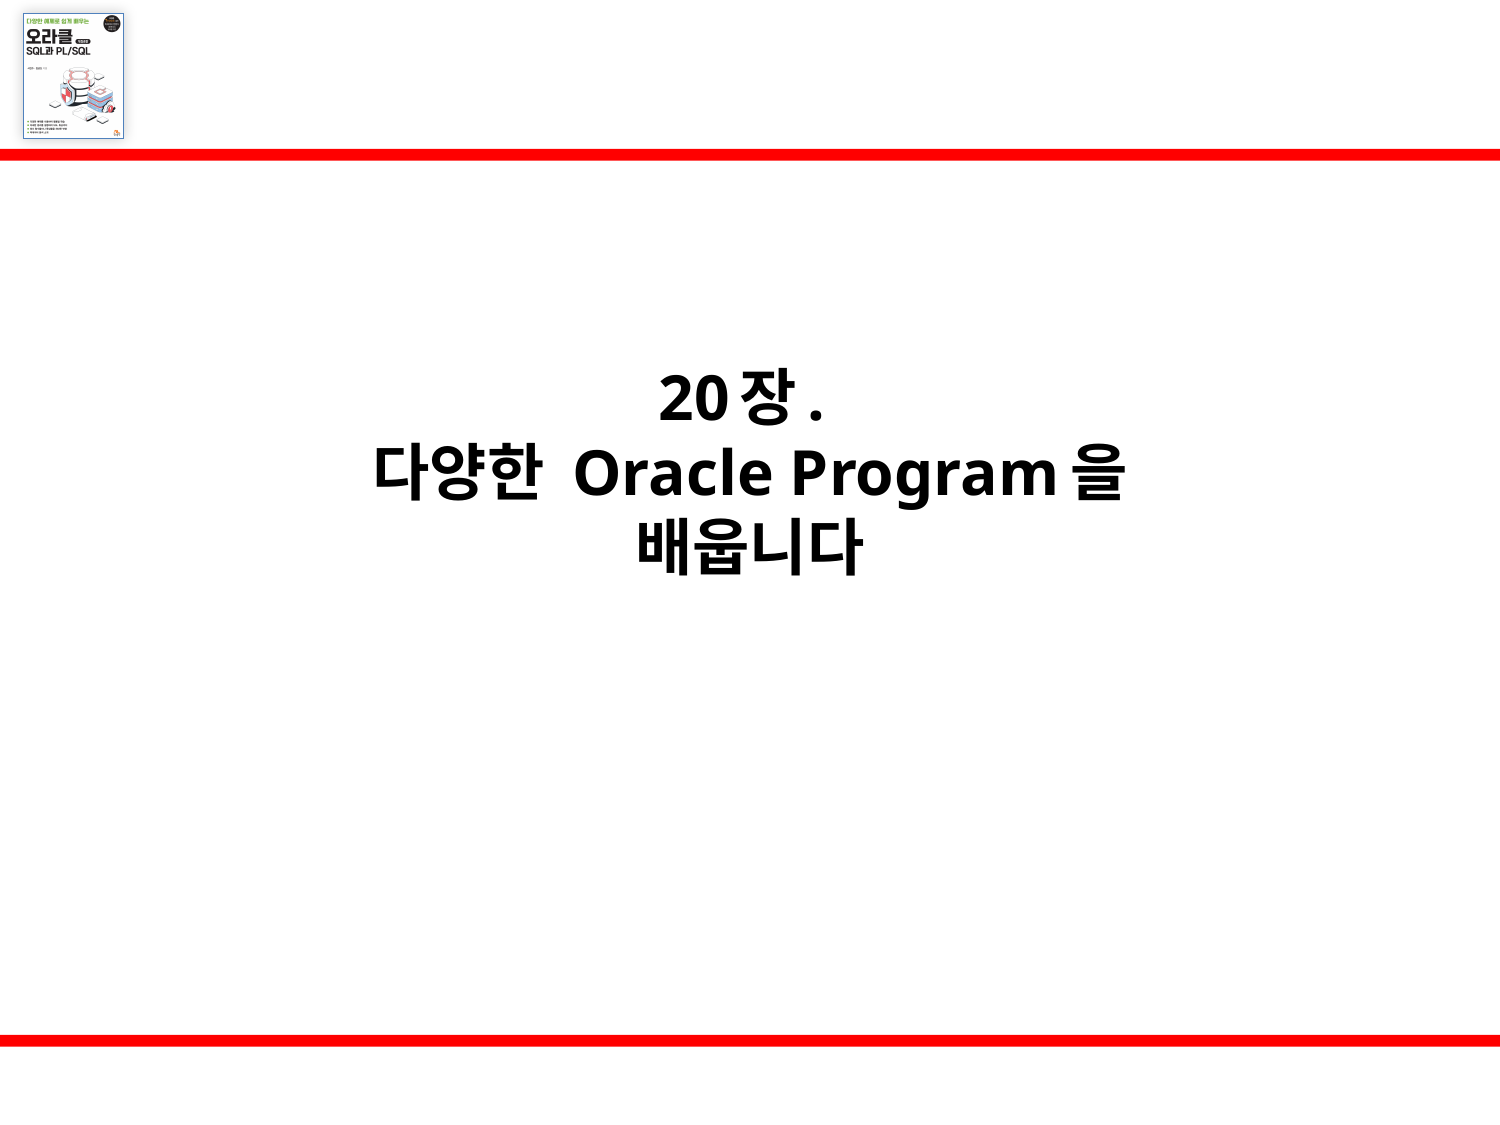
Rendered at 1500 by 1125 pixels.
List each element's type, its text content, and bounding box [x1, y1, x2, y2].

title 20장. 다양한 Oracle Program을 배웁니다 [112, 349, 1388, 591]
text_box [0, 147, 1500, 163]
text_box [0, 1033, 1500, 1049]
picture [23, 13, 125, 140]
